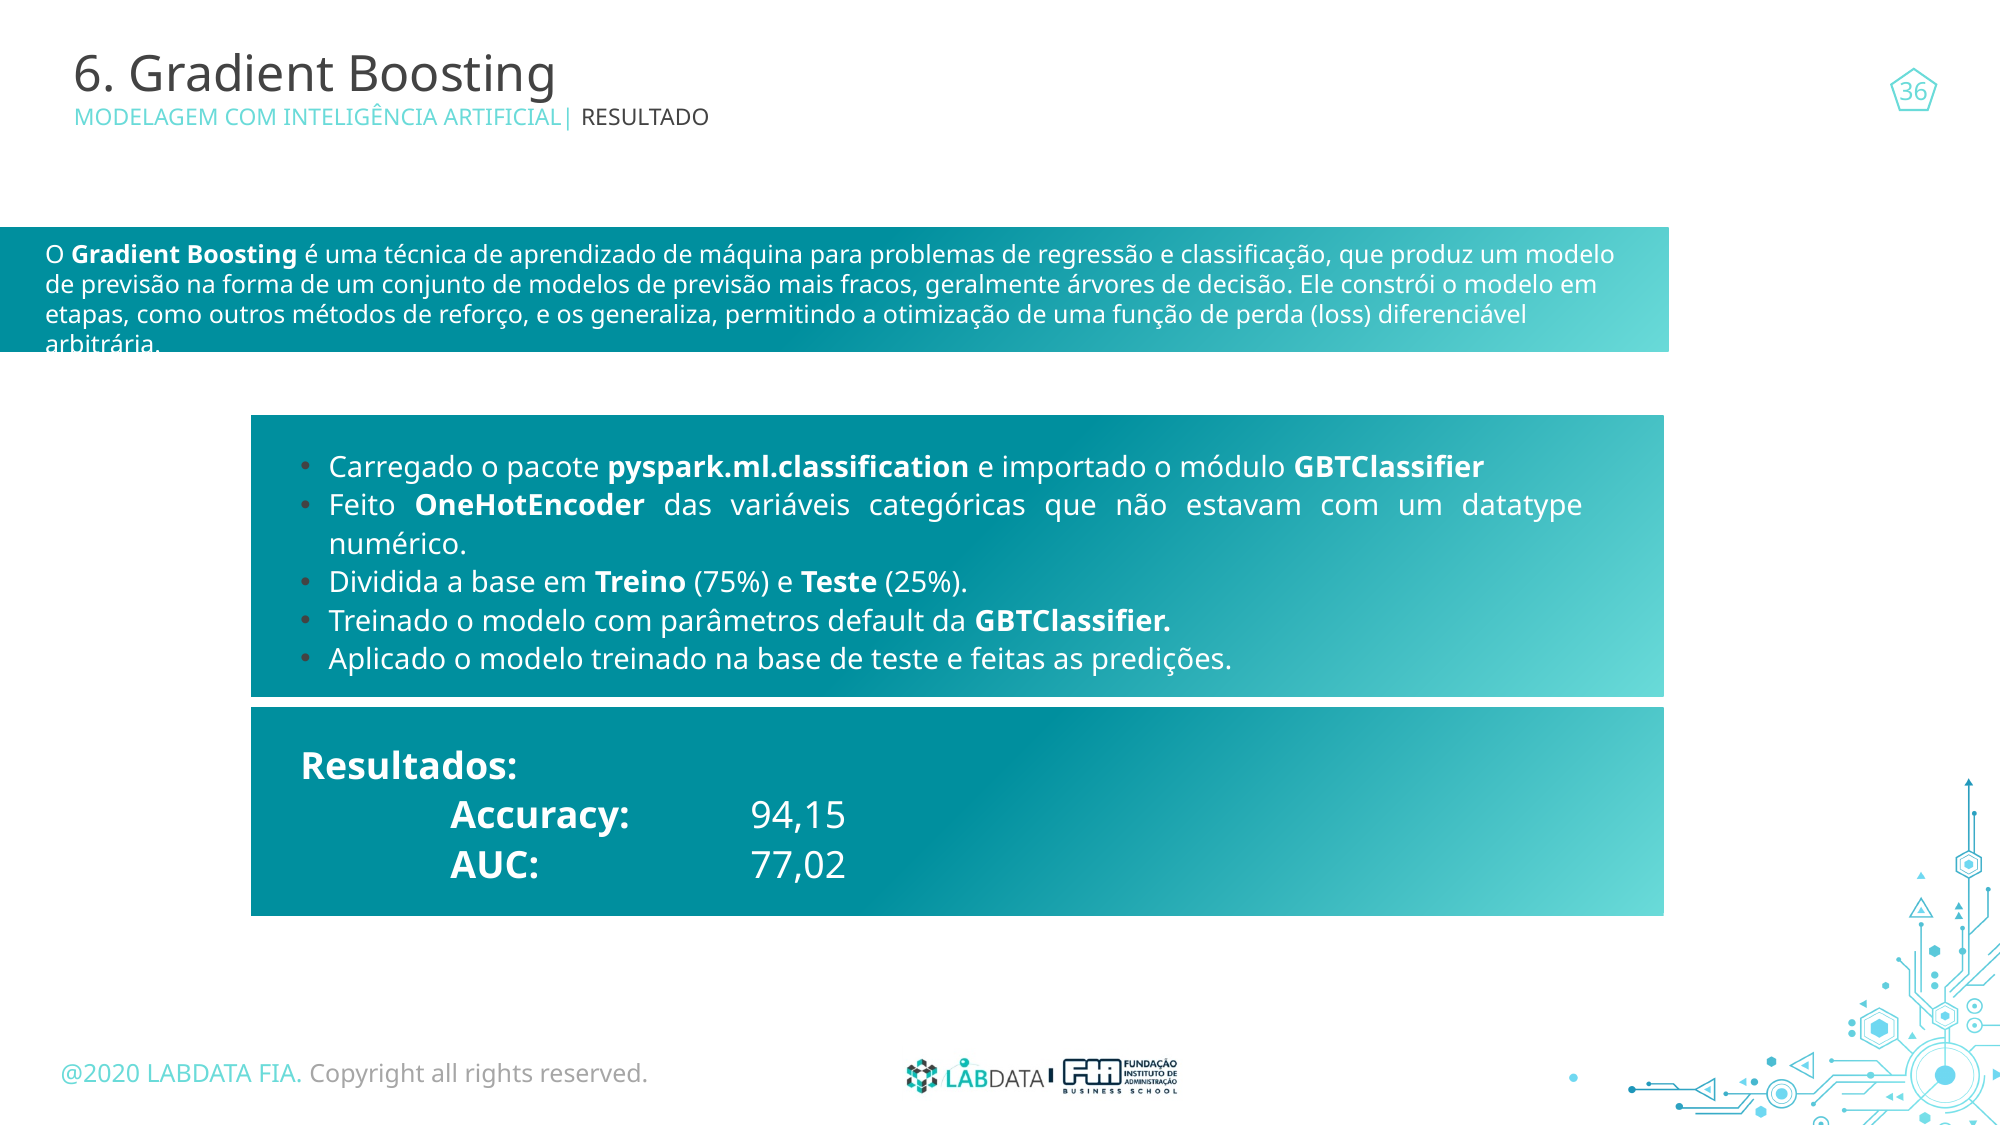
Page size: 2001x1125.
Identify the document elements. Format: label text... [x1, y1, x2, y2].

text_box [250, 414, 1665, 698]
text_box 36 [1873, 62, 1943, 123]
picture [1569, 778, 2000, 1125]
picture [902, 1046, 1183, 1101]
text_box Resultados: Accuracy: 94,15 AUC: 77,02 [285, 730, 1575, 894]
text_box [250, 707, 1665, 916]
text_box O Gradient Boosting é uma técnica de aprendizado de máquina para problemas de regressão e classificação, que produz um modelo de previsão na forma de um conjunto de modelos de previsão mais fracos, geralmente árvores de decisão. Ele constrói o modelo em etapas, como outros métodos de reforço, e os generaliza, permitindo a otimização de uma função de perda (loss) diferenciável arbitrária. [30, 231, 1644, 367]
text_box [0, 226, 1670, 353]
slide_number @2020 LABDATA FIA. Copyright all rights reserved. [45, 1042, 721, 1103]
text_box 6. Gradient Boosting MODELAGEM COM INTELIGÊNCIA ARTIFICIAL| RESULTADO [58, 27, 1146, 145]
text_box [1890, 67, 1938, 112]
text_box Carregado o pacote pyspark.ml.classification e importado o módulo GBTClassifier Feito OneHotEncoder das variáveis categóricas que não estavam com um datatype numérico. Dividida a base em Treino (75%) e Teste (25%). Treinado o modelo com parâmetros default da GBTClassifier. Aplicado o modelo treinado na base de teste e feitas as predições. [285, 437, 1599, 707]
